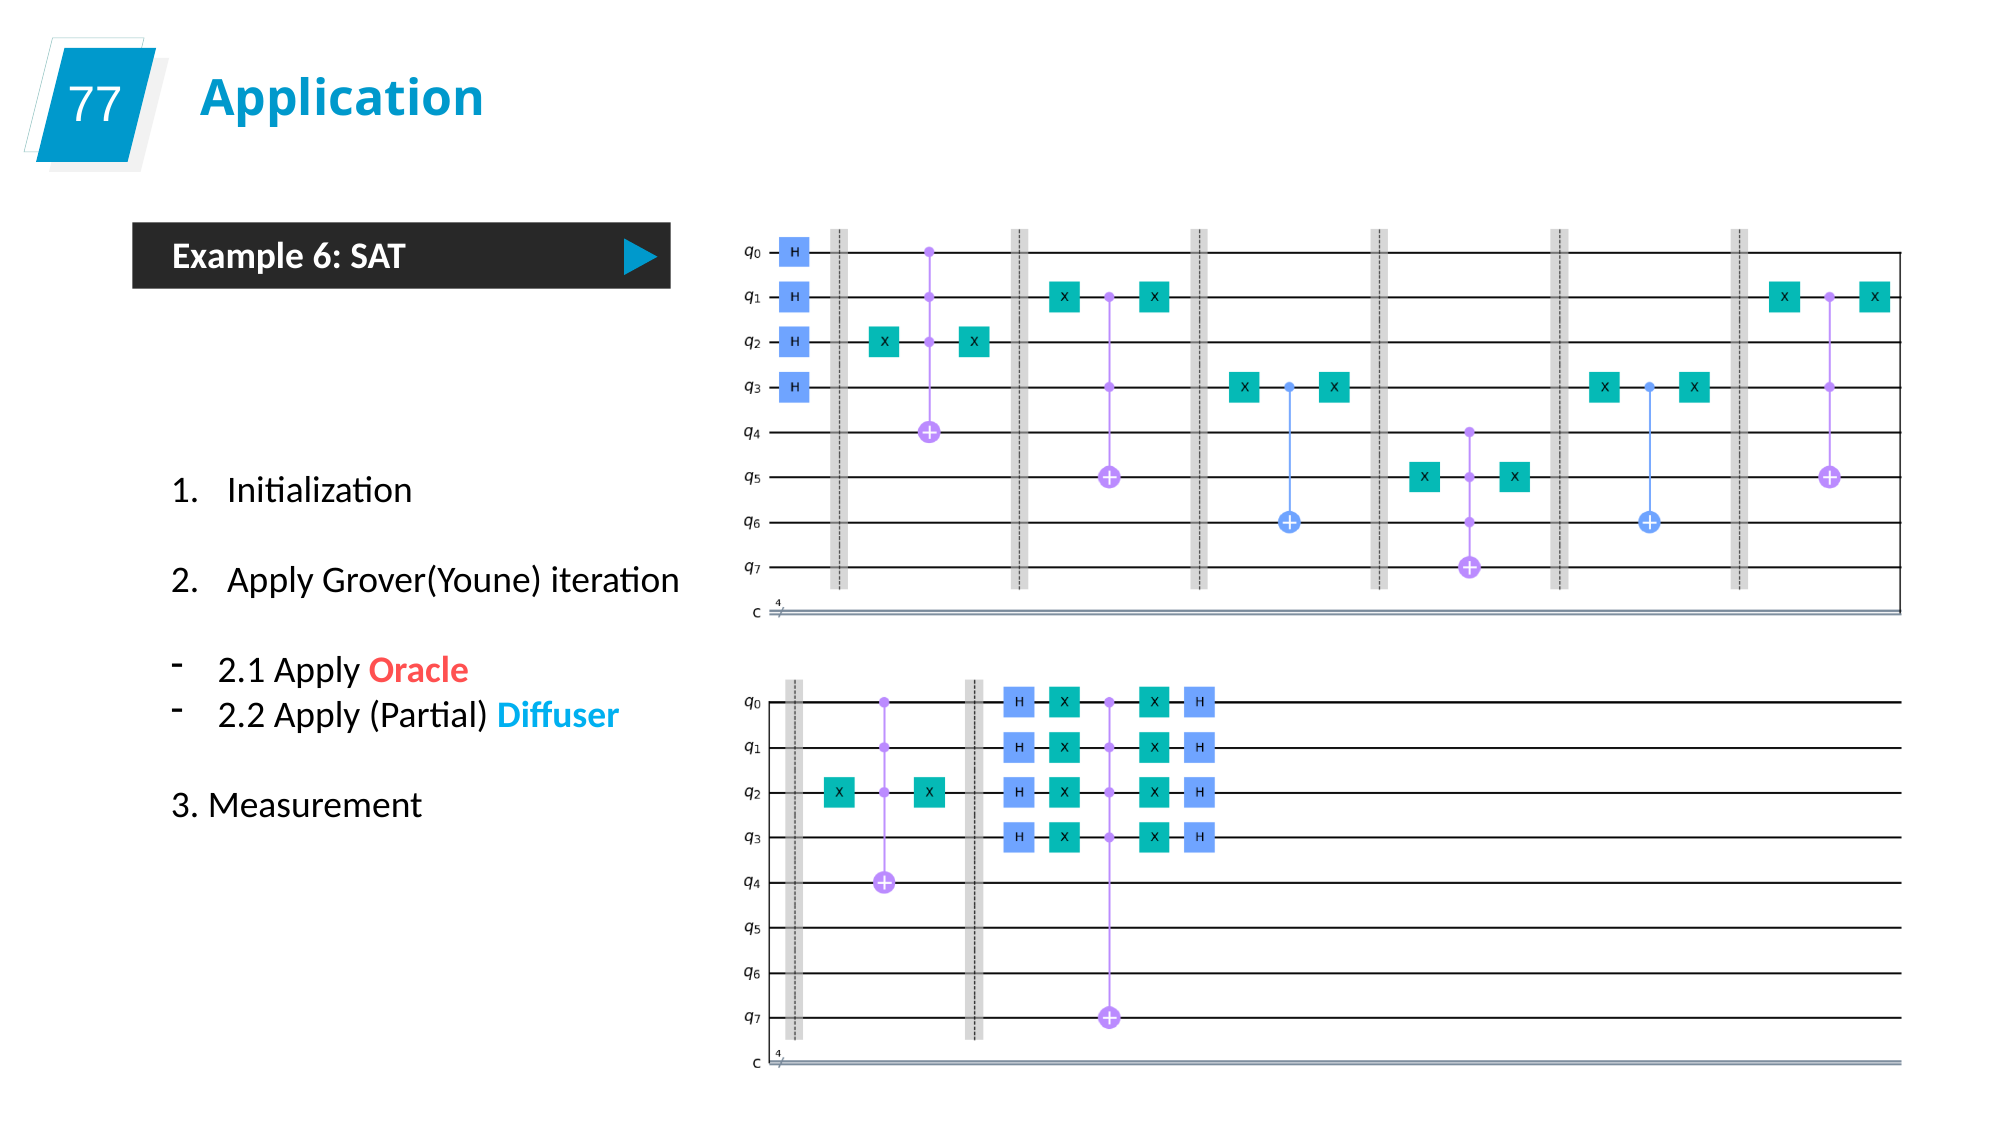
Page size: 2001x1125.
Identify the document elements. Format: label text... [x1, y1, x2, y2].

text_box Initialization Apply Grover(Youne) iteration 2.1 Apply Oracle 2.2 Apply (Partial) Diffuser 3. Measurement [156, 457, 719, 833]
text_box Application [185, 58, 516, 133]
picture [719, 214, 1915, 1080]
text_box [132, 222, 671, 304]
